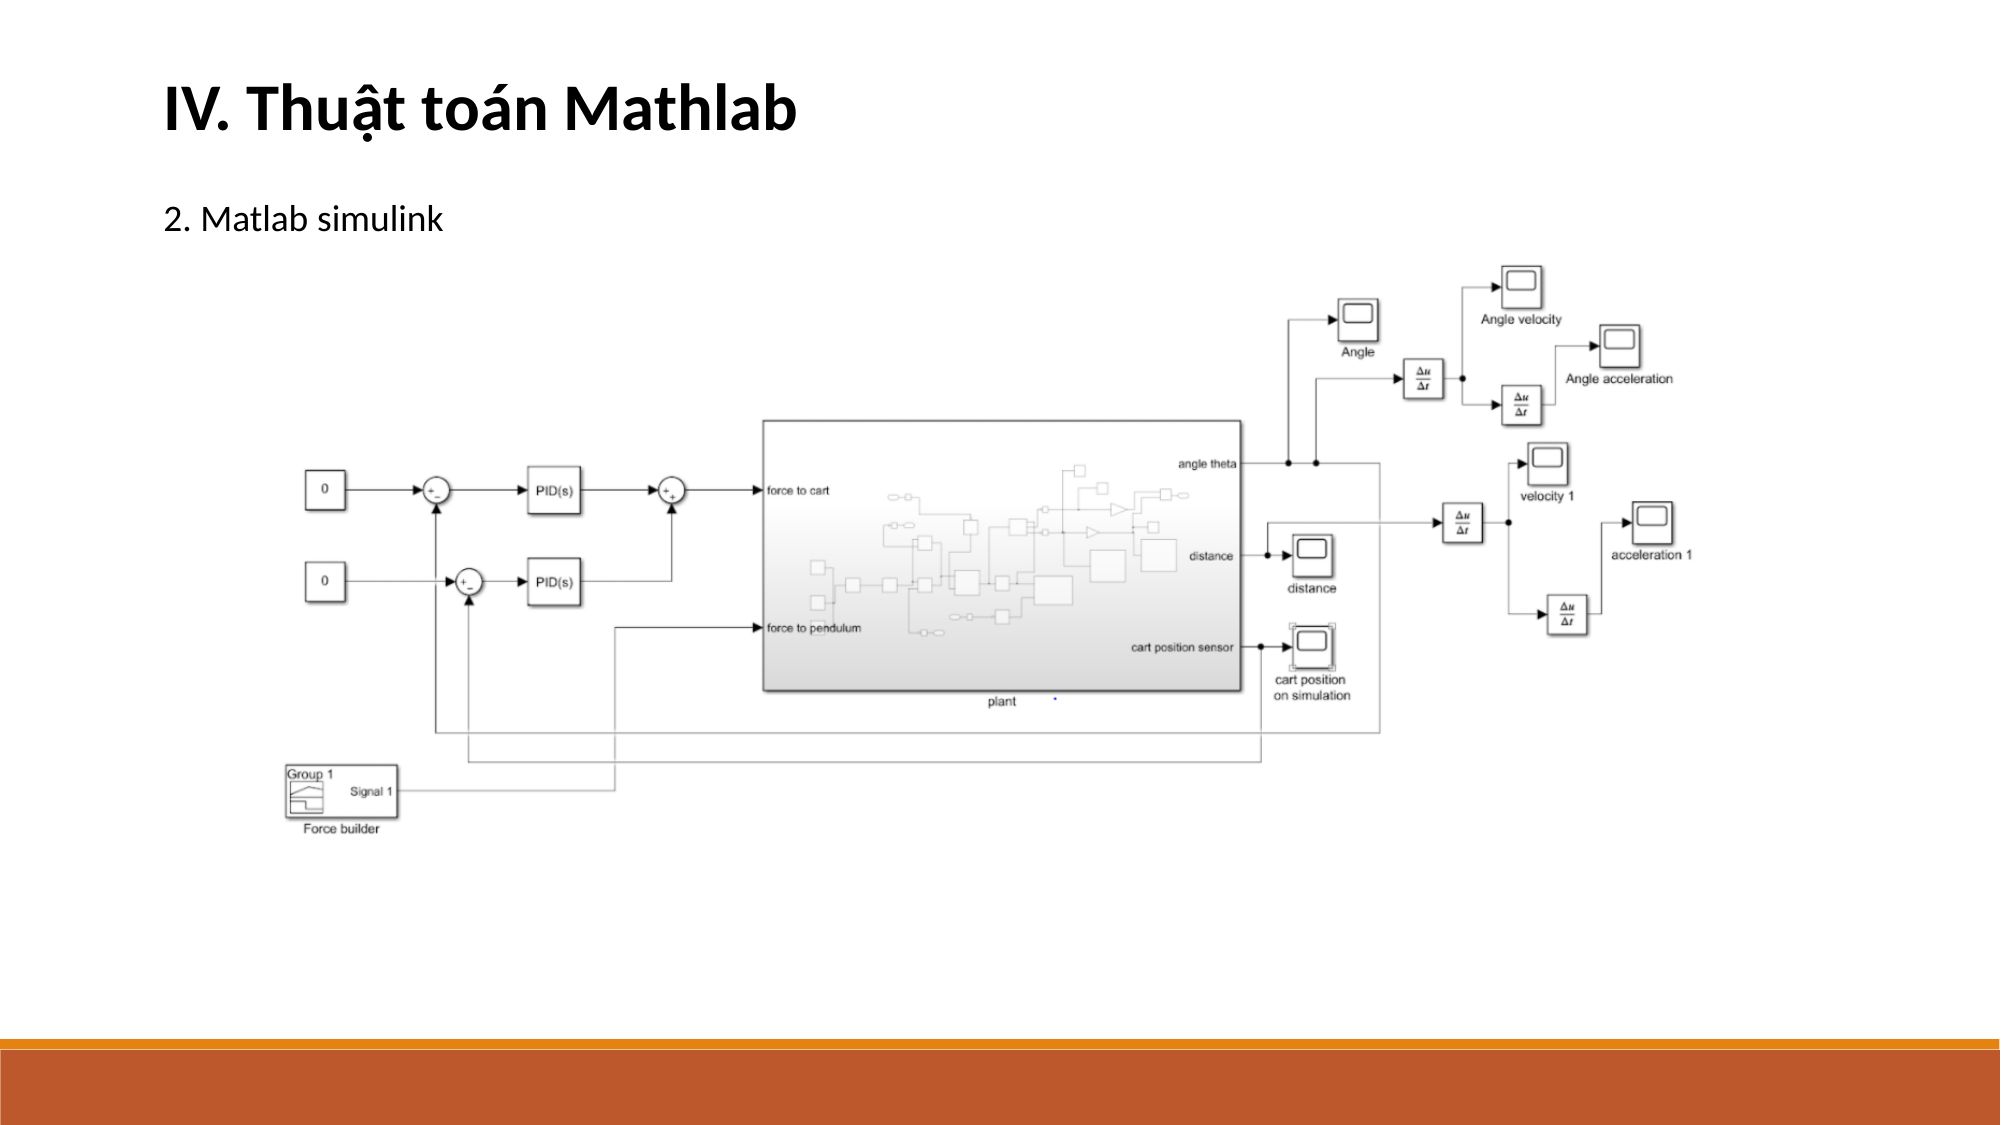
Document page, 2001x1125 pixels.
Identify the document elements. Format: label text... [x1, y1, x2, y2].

text_box IV. Thuật toán Mathlab [148, 56, 1145, 151]
picture [232, 252, 1715, 914]
text_box 2. Matlab simulink [148, 186, 768, 292]
